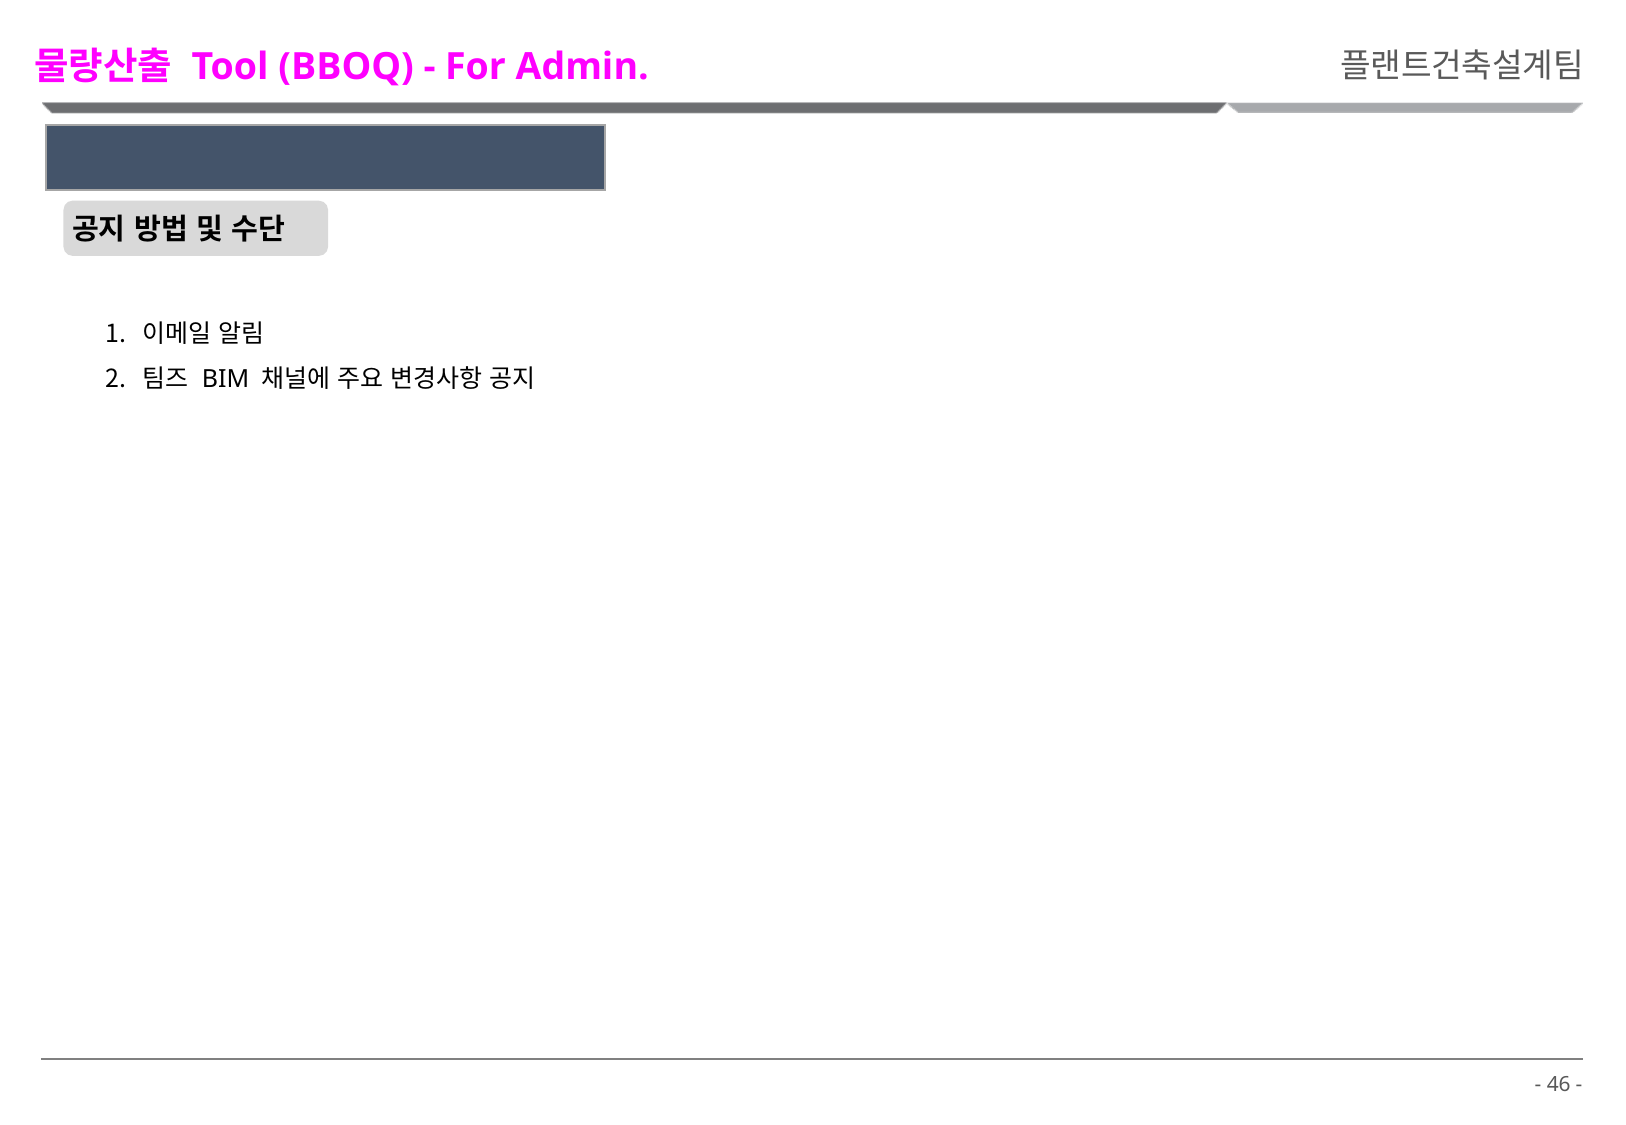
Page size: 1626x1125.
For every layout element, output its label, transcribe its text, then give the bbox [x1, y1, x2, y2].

text_box 이메일 알림 팀즈 BIM 채널에 주요 변경사항 공지 [90, 295, 1551, 401]
text_box 플랜트건축설계팀 [1339, 43, 1584, 84]
text_box 4. 최신 팀 BIM 표준 공지 및 배포 절차 [45, 124, 606, 191]
text_box 물량산출 Tool (BBOQ) - For Admin. [19, 34, 665, 95]
text_box 공지 방법 및 수단 [62, 199, 330, 257]
picture [42, 102, 1583, 114]
